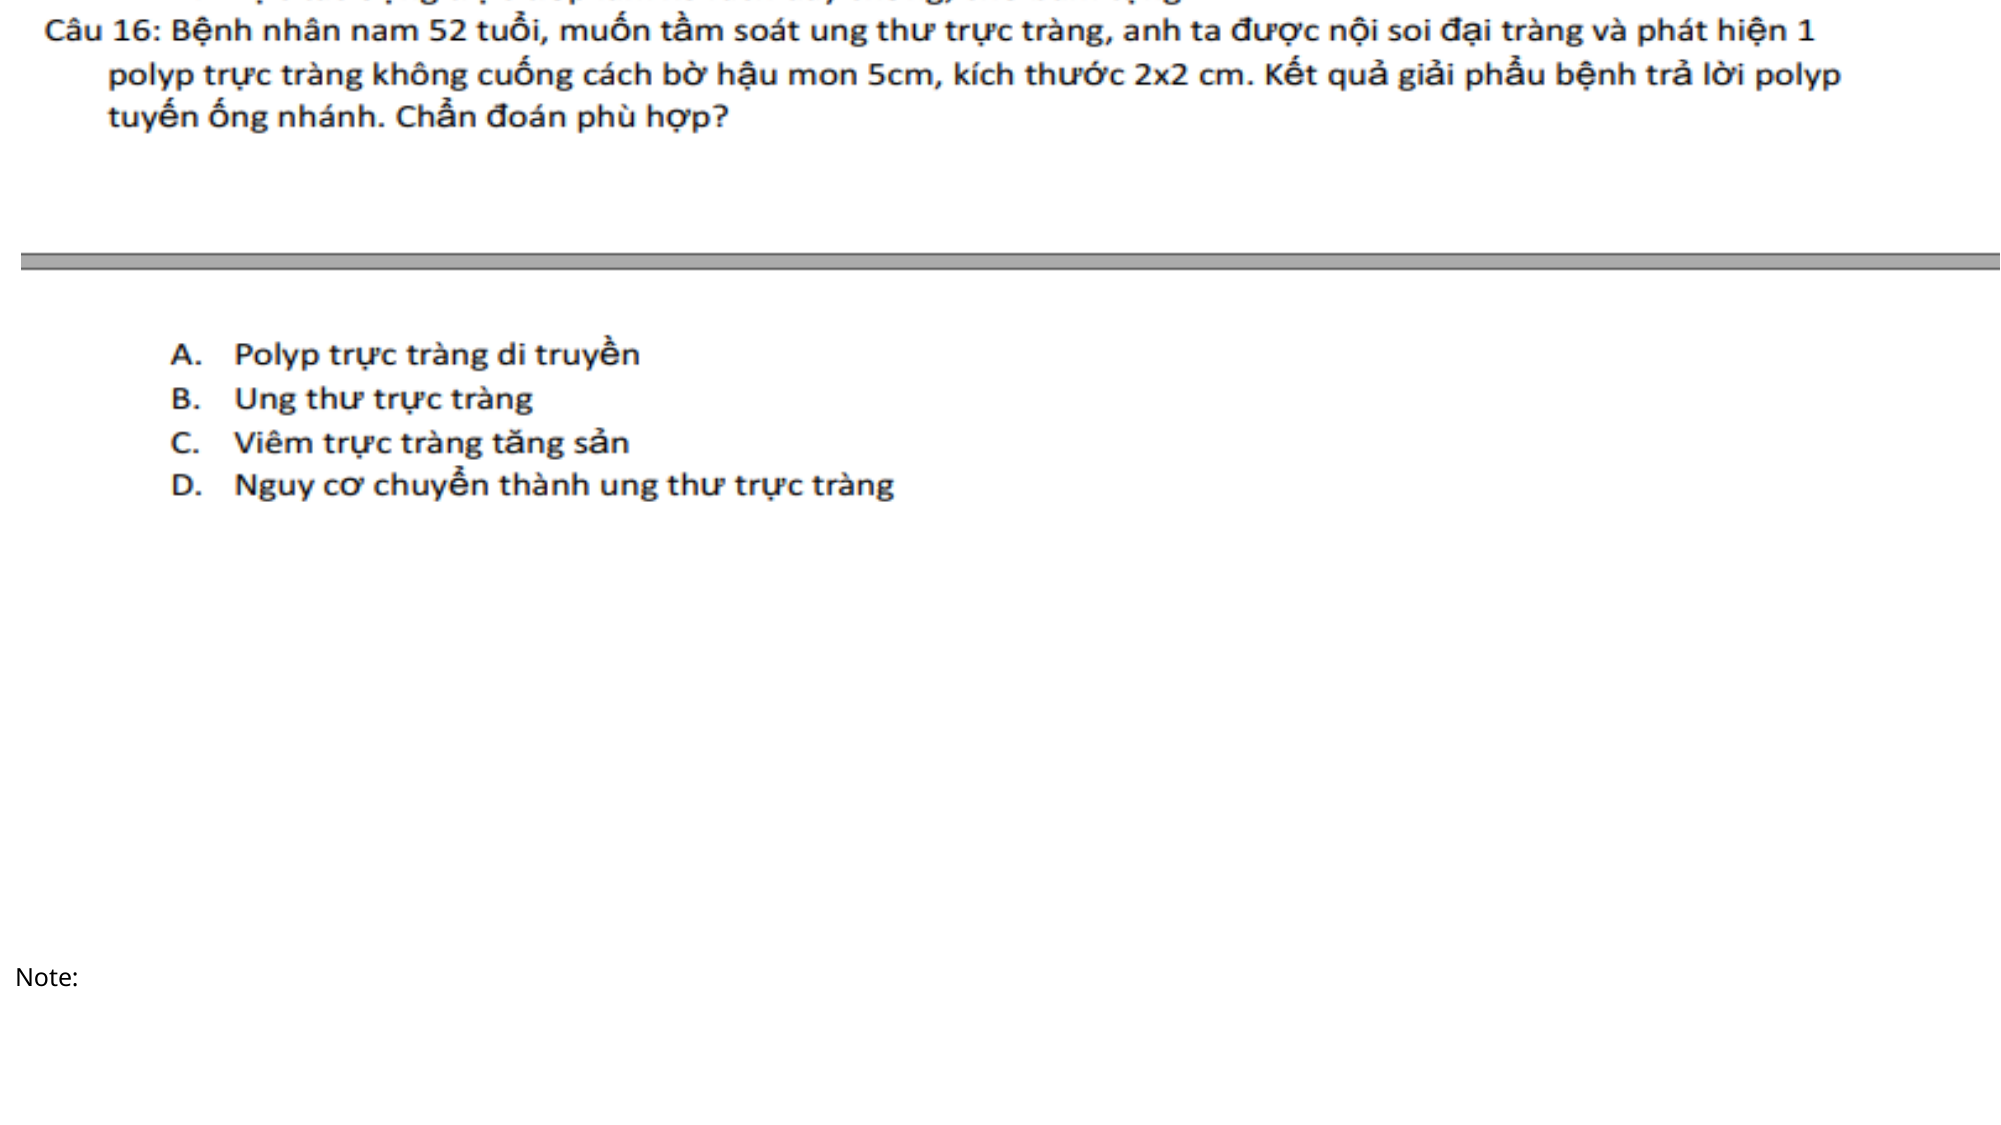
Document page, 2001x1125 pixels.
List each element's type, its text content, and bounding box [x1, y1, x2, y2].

picture [21, 0, 2000, 563]
title Note: [0, 831, 2000, 1125]
